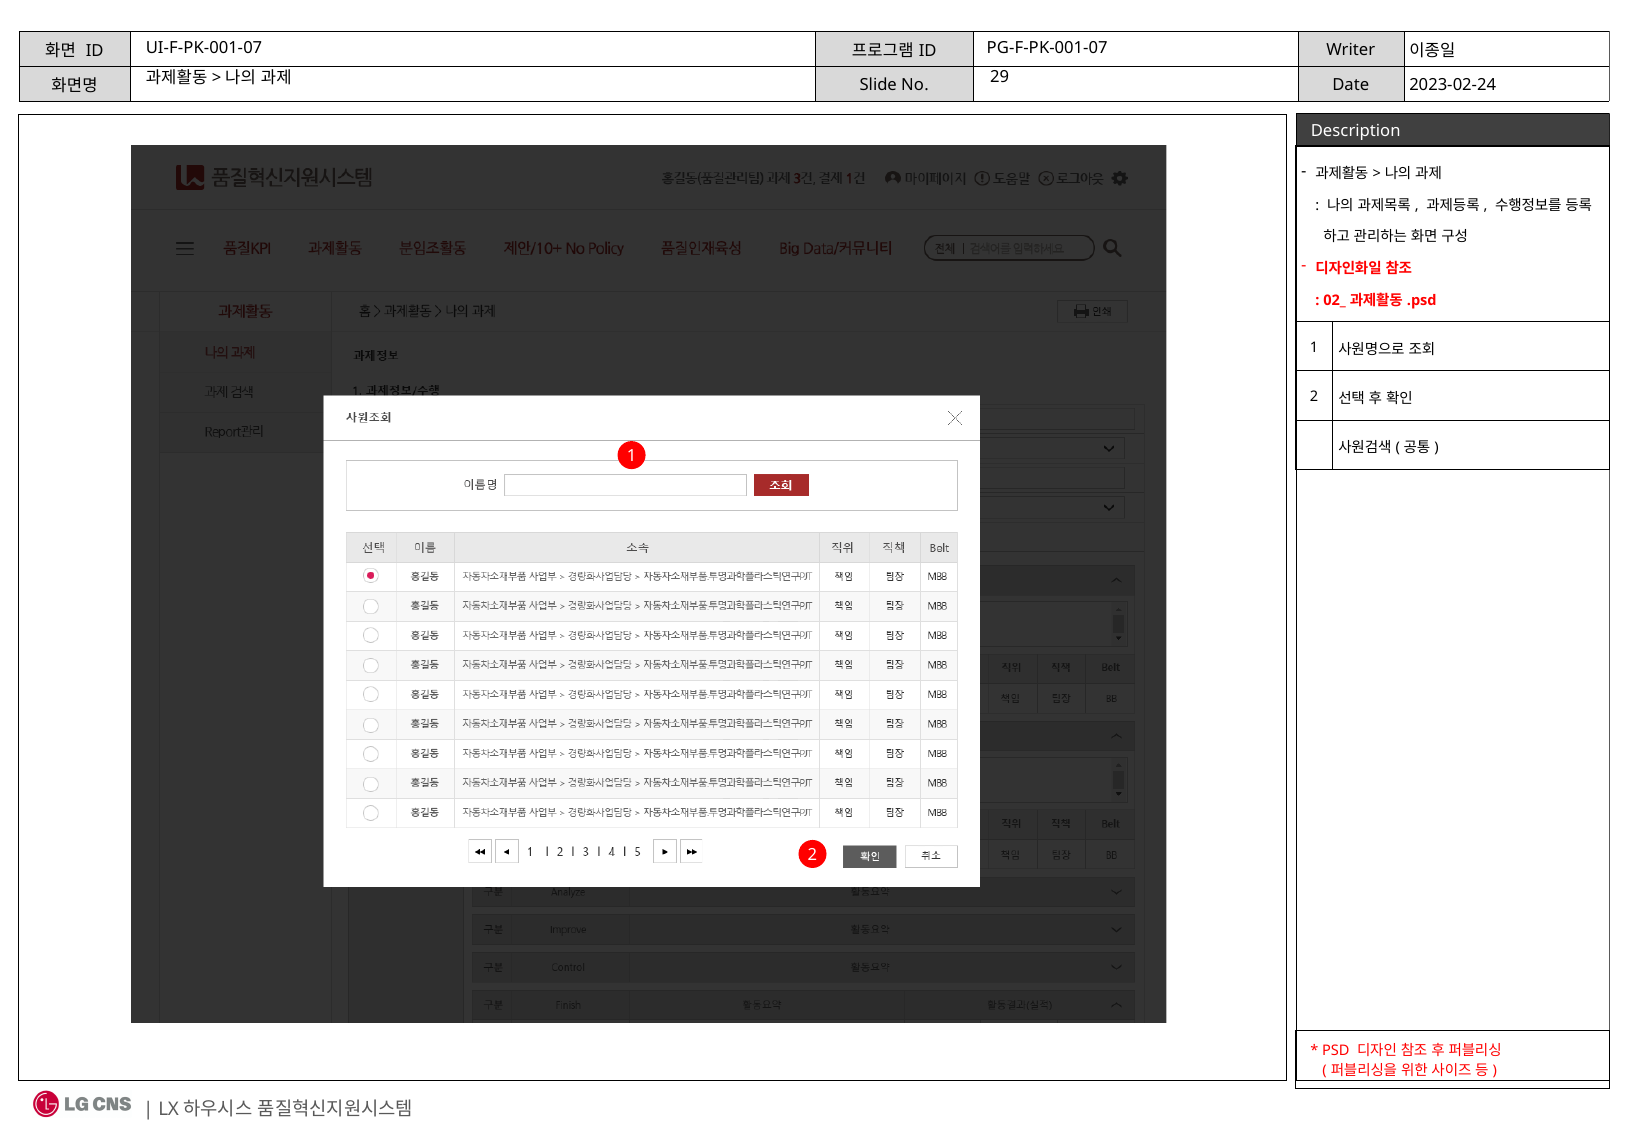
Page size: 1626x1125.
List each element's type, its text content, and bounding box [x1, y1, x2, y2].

list 과제활동>나의 과제 [131, 62, 813, 93]
table_cell [1296, 421, 1332, 469]
list PG-F-PK-001-07 [971, 31, 1299, 62]
table_header * PSD 디자인 참조 후 퍼블리싱 (퍼블리싱을 위한 사이즈 등) [1296, 1031, 1609, 1088]
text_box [468, 839, 703, 863]
table_cell 선택 후 확인 [1333, 371, 1609, 420]
table_cell 1 [1296, 322, 1332, 370]
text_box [130, 145, 1167, 1023]
table_cell 사원검색(공통) [1333, 421, 1609, 469]
table_header 과제활동>나의 과제 : 나의 과제목록, 과제등록, 수행정보를 등록 하고 관리하는 화면 구성 디자인화일 참조 : 02_과제활동.psd [1296, 146, 1609, 321]
table_cell 2 [1296, 371, 1332, 420]
table_cell 사원명으로 조회 [1333, 322, 1609, 370]
list UI-F-PK-001-07 [131, 31, 813, 62]
